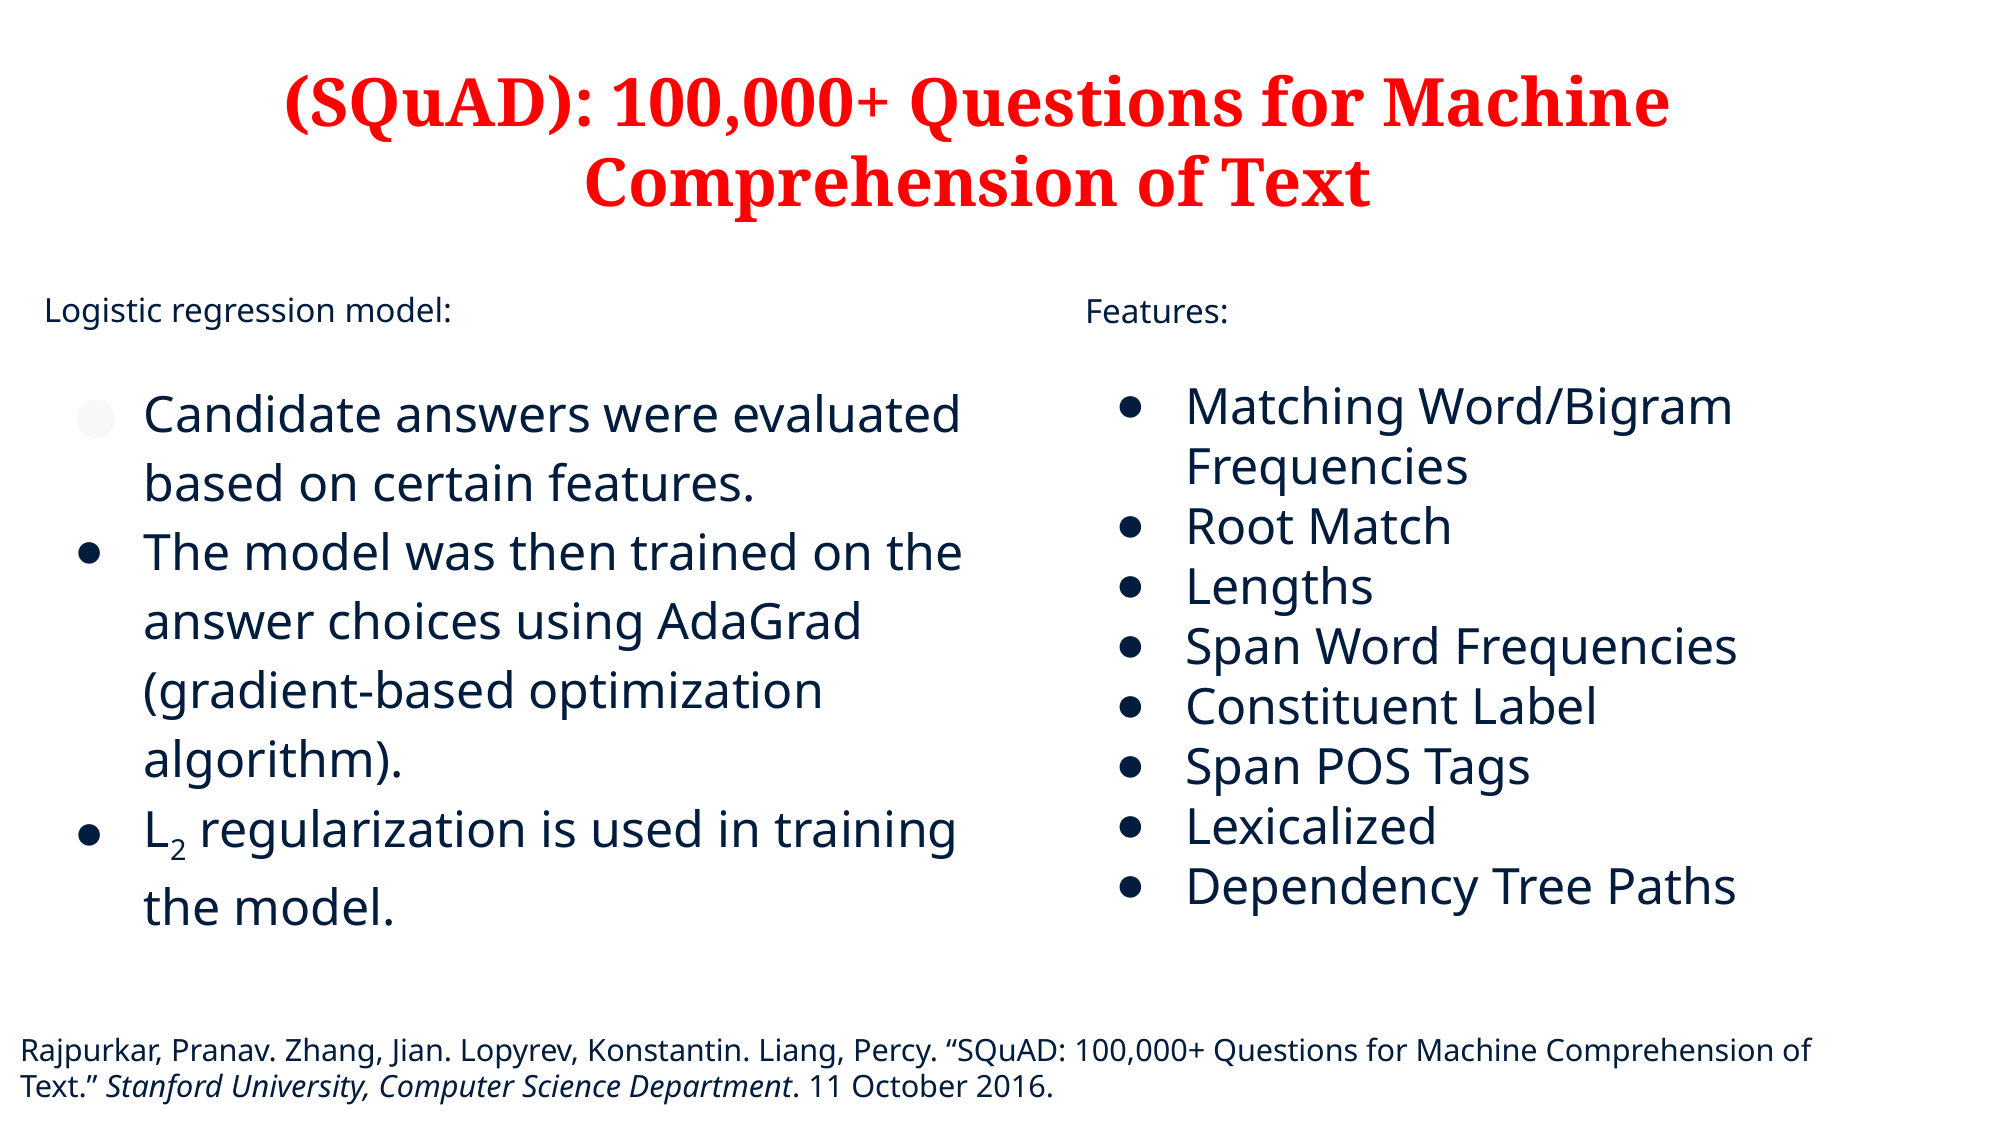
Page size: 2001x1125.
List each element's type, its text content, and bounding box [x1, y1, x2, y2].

list Logistic regression model: Candidate answers were evaluated based on certain features. The model was then trained on the answer choices using AdaGrad (gradient-based optimization algorithm). L2 regularization is used in training the model. [23, 269, 1052, 861]
title (SQuAD): 100,000+ Questions for Machine Comprehension of Text [55, 85, 1900, 240]
list Rajpurkar, Pranav. Zhang, Jian. Lopyrev, Konstantin. Liang, Percy. “SQuAD: 100,000+ Questions for Machine Comprehension of Text.” Stanford University, Computer Science Department. 11 October 2016. [0, 1010, 1834, 1109]
list Features: Matching Word/Bigram Frequencies Root Match Lengths Span Word Frequencies Constituent Label Span POS Tags Lexicalized Dependency Tree Paths [1064, 269, 1940, 863]
